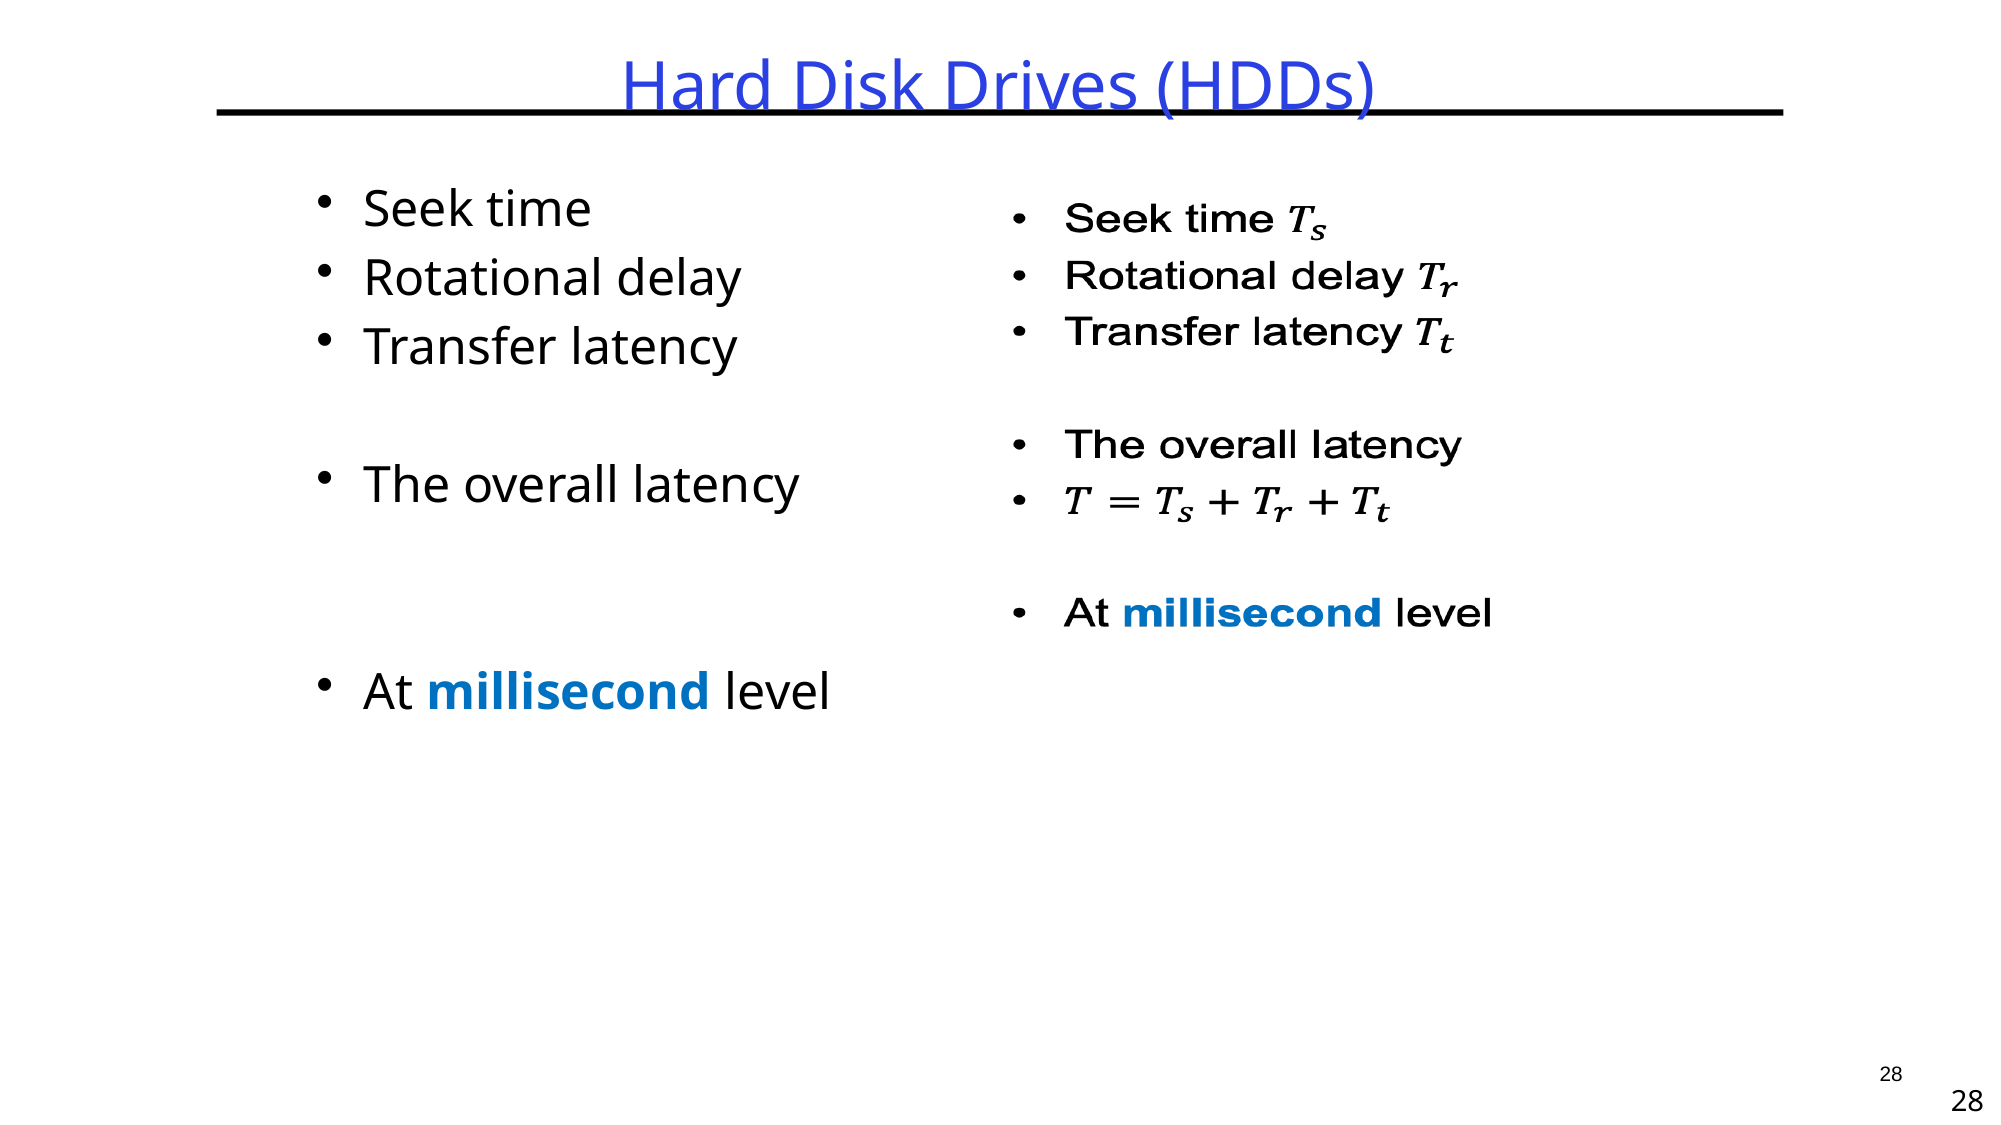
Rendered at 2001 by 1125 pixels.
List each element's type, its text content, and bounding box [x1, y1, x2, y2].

title Hard Disk Drives (HDDs) [68, 45, 1929, 133]
picture [982, 181, 1659, 849]
